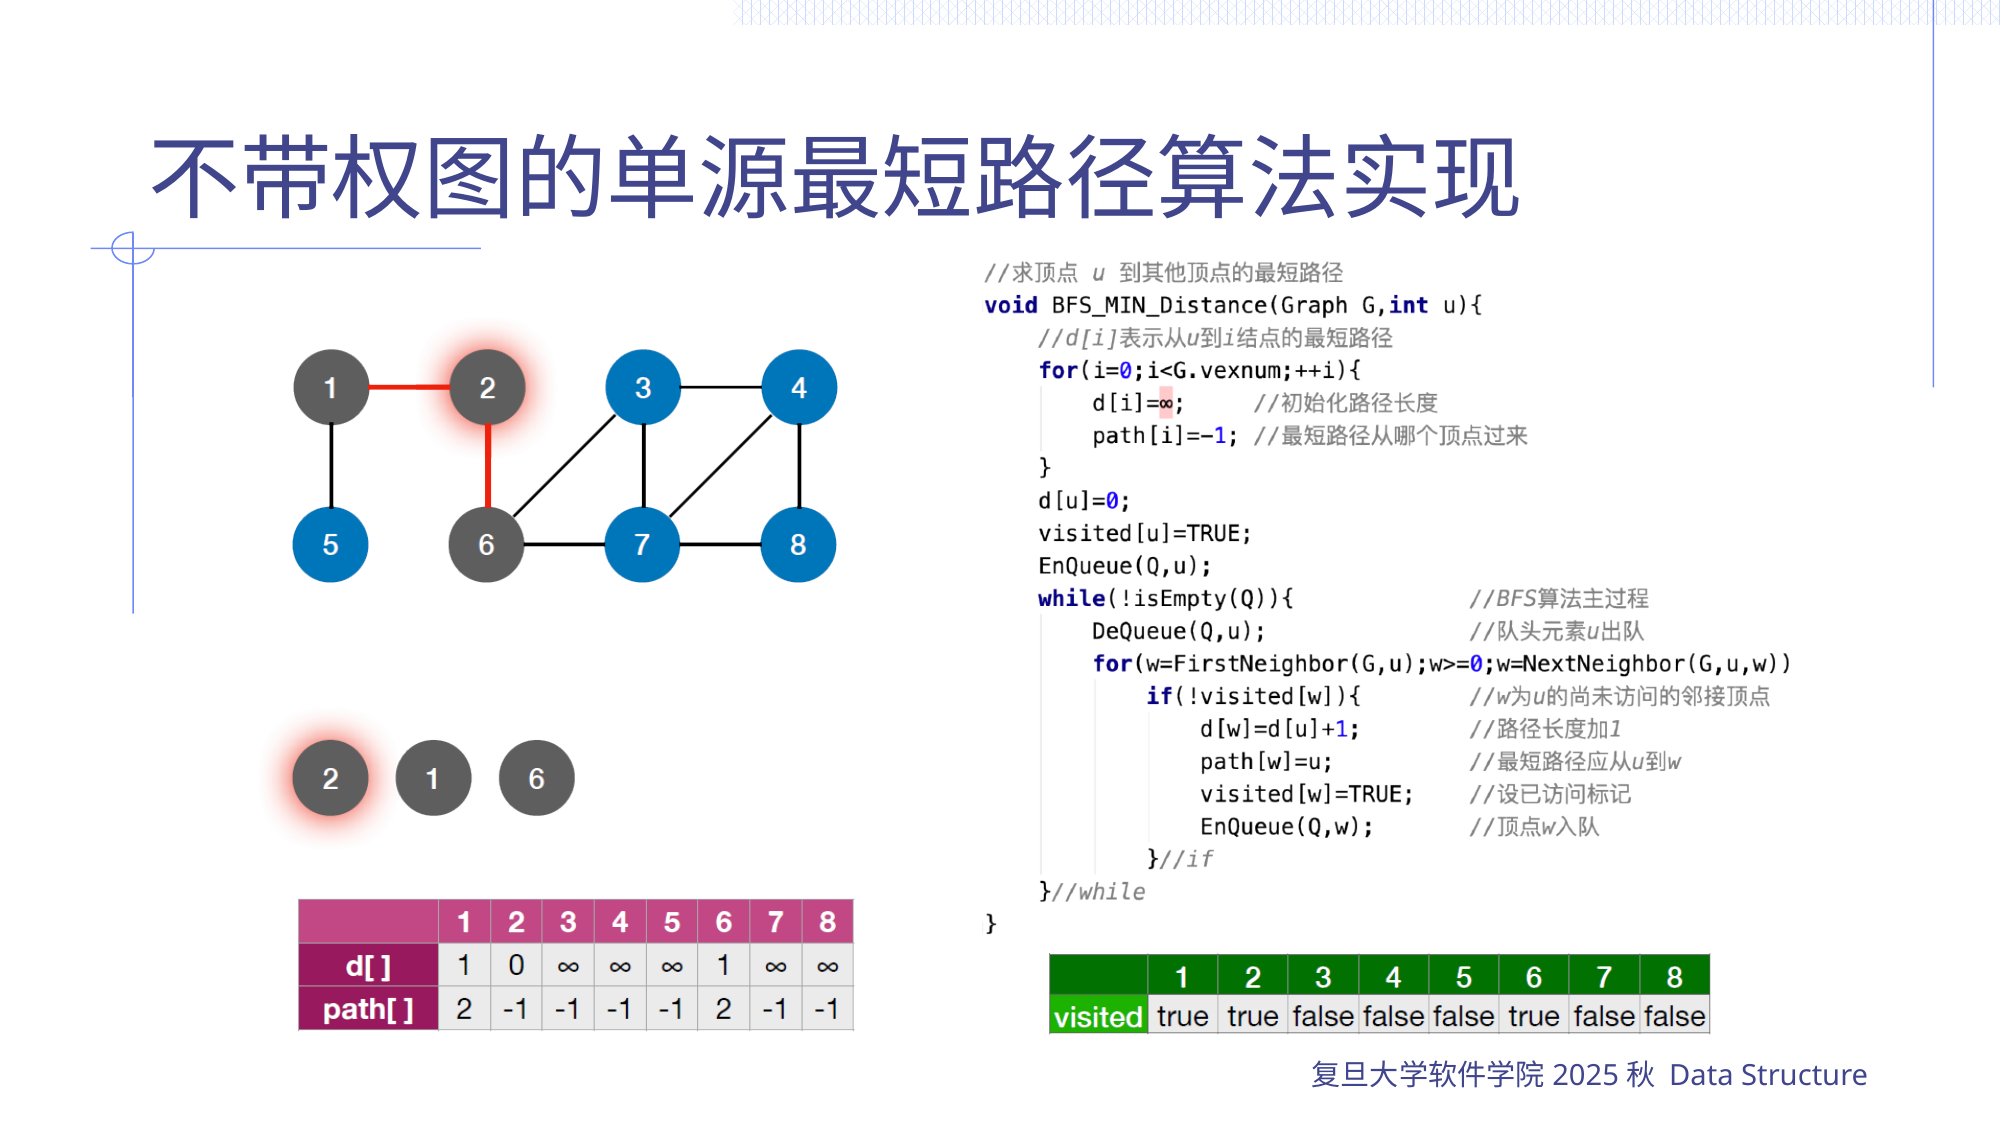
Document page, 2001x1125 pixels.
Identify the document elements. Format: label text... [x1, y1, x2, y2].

title 不带权图的单源最短路径算法实现 [133, 50, 1834, 238]
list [251, 255, 1816, 1045]
